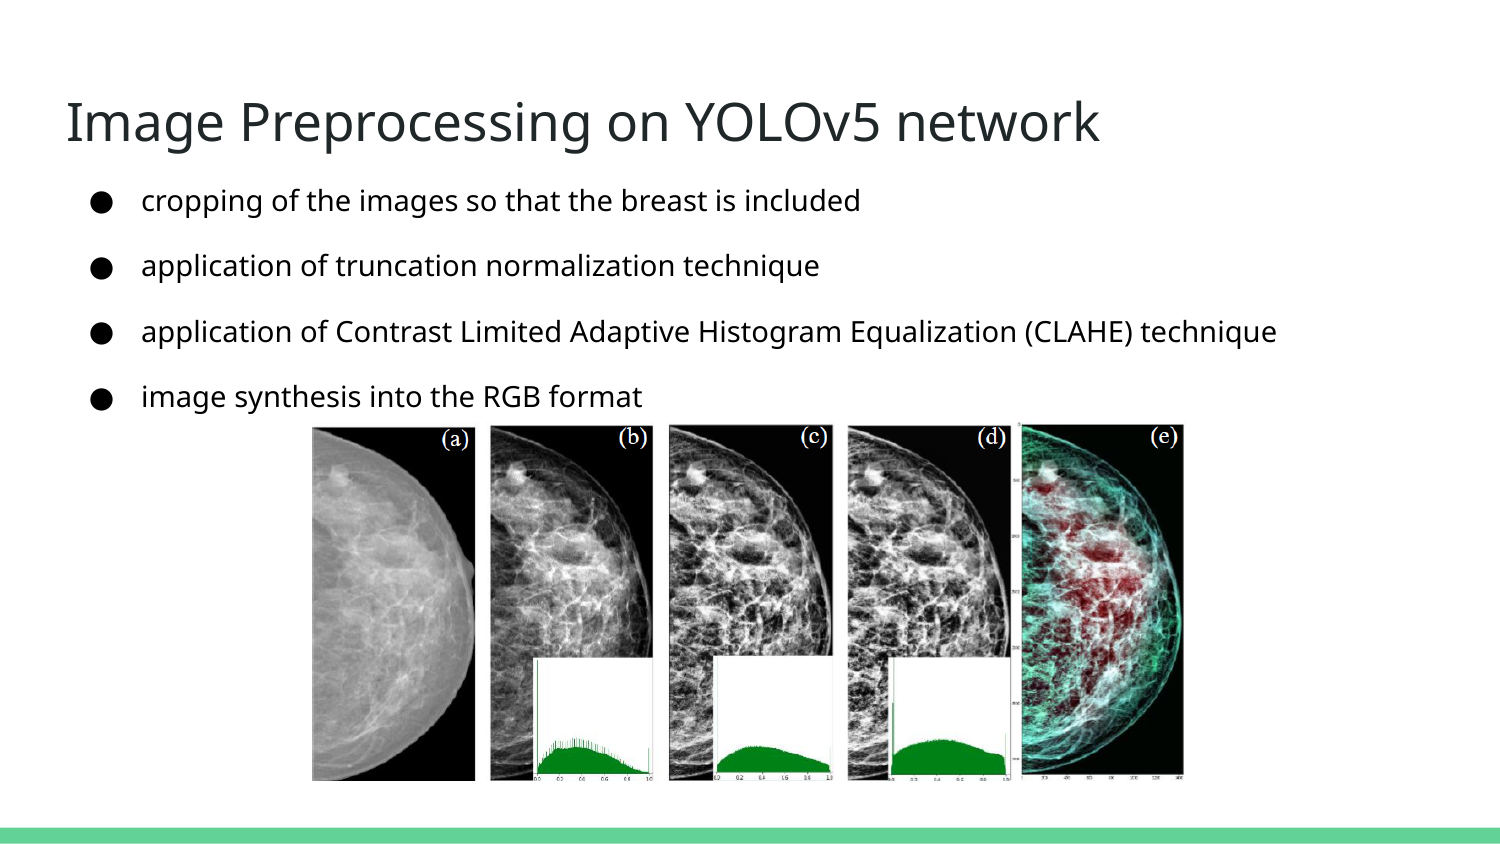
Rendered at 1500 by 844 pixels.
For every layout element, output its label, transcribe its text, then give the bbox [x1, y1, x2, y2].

text_box image synthesis into the RGB format [51, 363, 1449, 429]
text_box application of Contrast Limited Adaptive Histogram Equalization (CLAHE) technique [51, 298, 1449, 363]
picture [310, 421, 1190, 787]
title Image Preprocessing on YOLOv5 network [51, 72, 1449, 166]
text_box application of truncation normalization technique [51, 232, 1449, 298]
text_box cropping of the images so that the breast is included [51, 166, 1449, 232]
